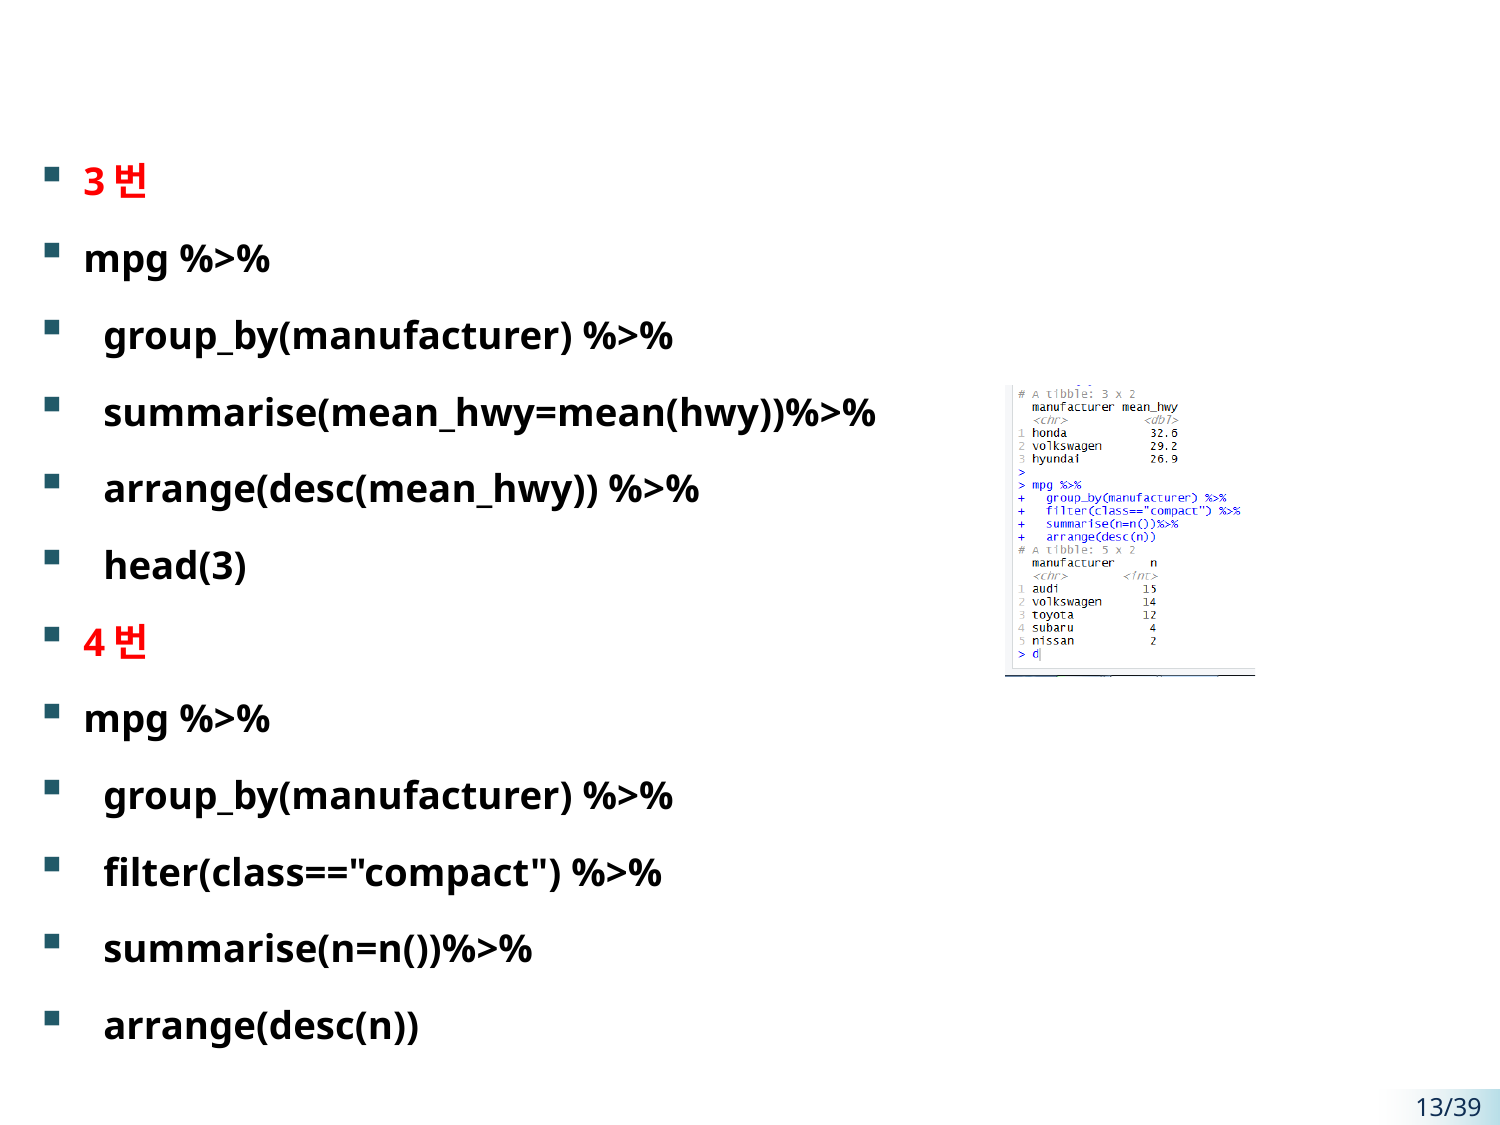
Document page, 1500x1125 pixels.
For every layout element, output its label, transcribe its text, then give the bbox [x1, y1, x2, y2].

list 3번 mpg %>% group_by(manufacturer) %>% summarise(mean_hwy=mean(hwy))%>% arrange(desc(mean_hwy)) %>% head(3) 4번 mpg %>% group_by(manufacturer) %>% filter(class=="compact") %>% summarise(n=n())%>% arrange(desc(n)) [10, 126, 1481, 1057]
picture [956, 385, 1256, 677]
